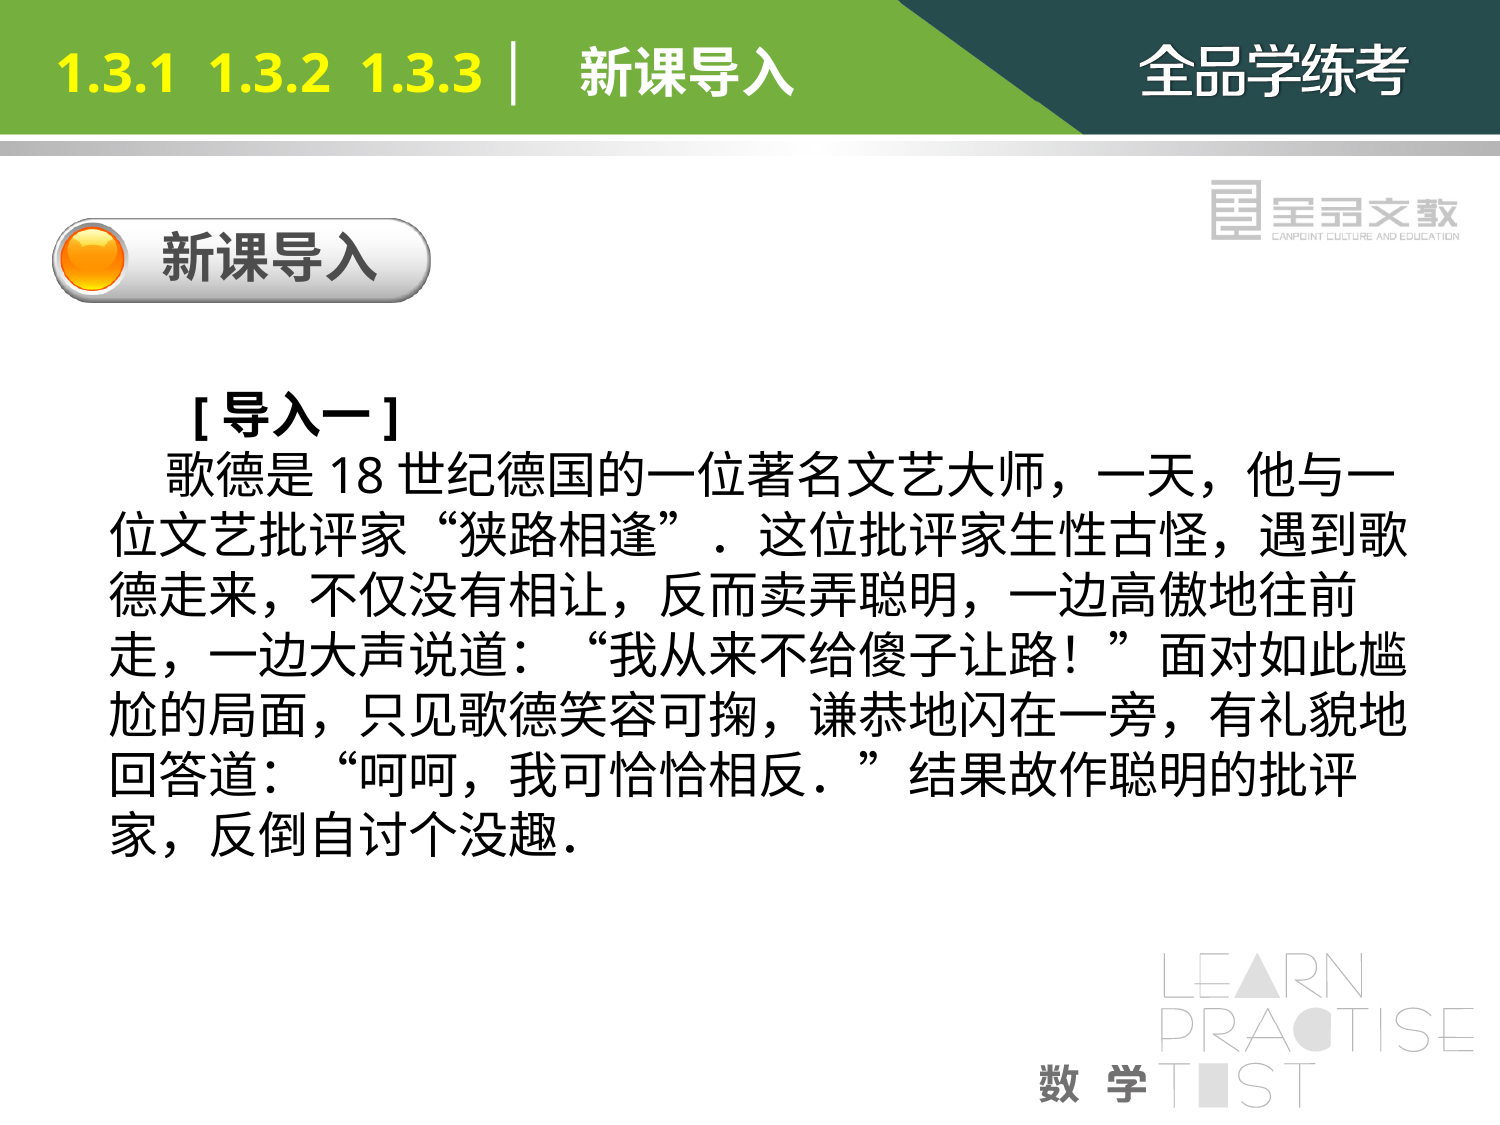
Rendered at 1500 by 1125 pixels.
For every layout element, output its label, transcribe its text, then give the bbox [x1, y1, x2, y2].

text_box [52, 215, 432, 303]
picture [0, 0, 1500, 1125]
text_box [导入一] 歌德是18世纪德国的一位著名文艺大师，一天，他与一位文艺批评家“狭路相逢”．这位批评家生性古怪，遇到歌德走来，不仅没有相让，反而卖弄聪明，一边高傲地往前走，一边大声说道：“我从来不给傻子让路！”面对如此尴尬的局面，只见歌德笑容可掬，谦恭地闪在一旁，有礼貌地回答道：“呵呵，我可恰恰相反．”结果故作聪明的批评家，反倒自讨个没趣． [93, 363, 1436, 903]
text_box 1.3.1 1.3.2 1.3.3 │ 新课导入 [41, 30, 1034, 111]
